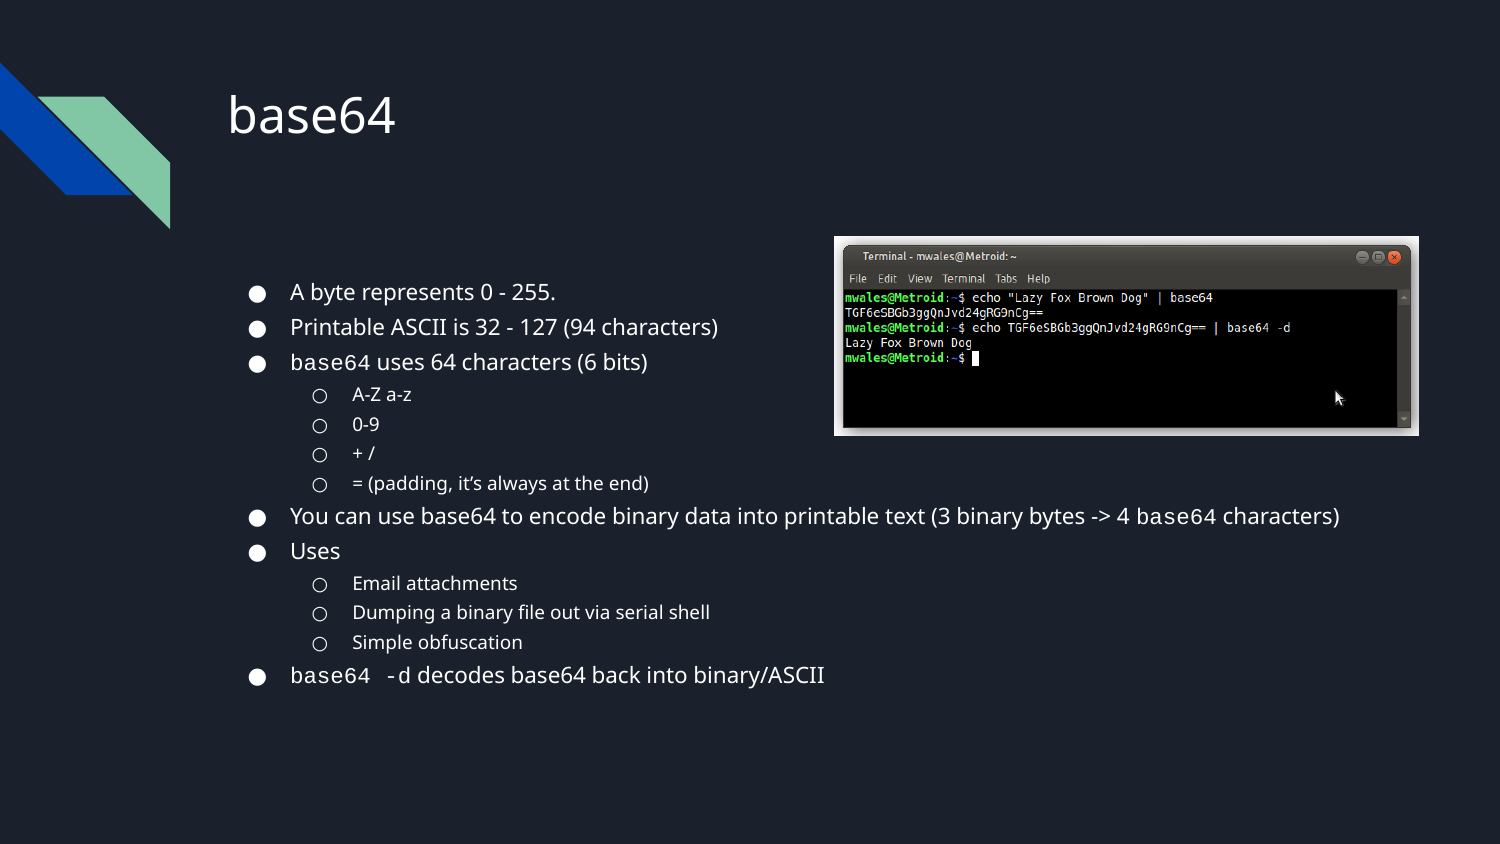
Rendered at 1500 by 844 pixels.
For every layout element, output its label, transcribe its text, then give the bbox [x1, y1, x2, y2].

picture [834, 236, 1419, 437]
list A byte represents 0 - 255. Printable ASCII is 32 - 127 (94 characters) base64 uses 64 characters (6 bits) A-Z a-z 0-9 + / = (padding, it’s always at the end) You can use base64 to encode binary data into printable text (3 binary bytes -> 4 base64 characters) Uses Email attachments Dumping a binary file out via serial shell Simple obfuscation base64 -d decodes base64 back into binary/ASCII [212, 257, 1368, 735]
title base64 [212, 64, 1368, 215]
